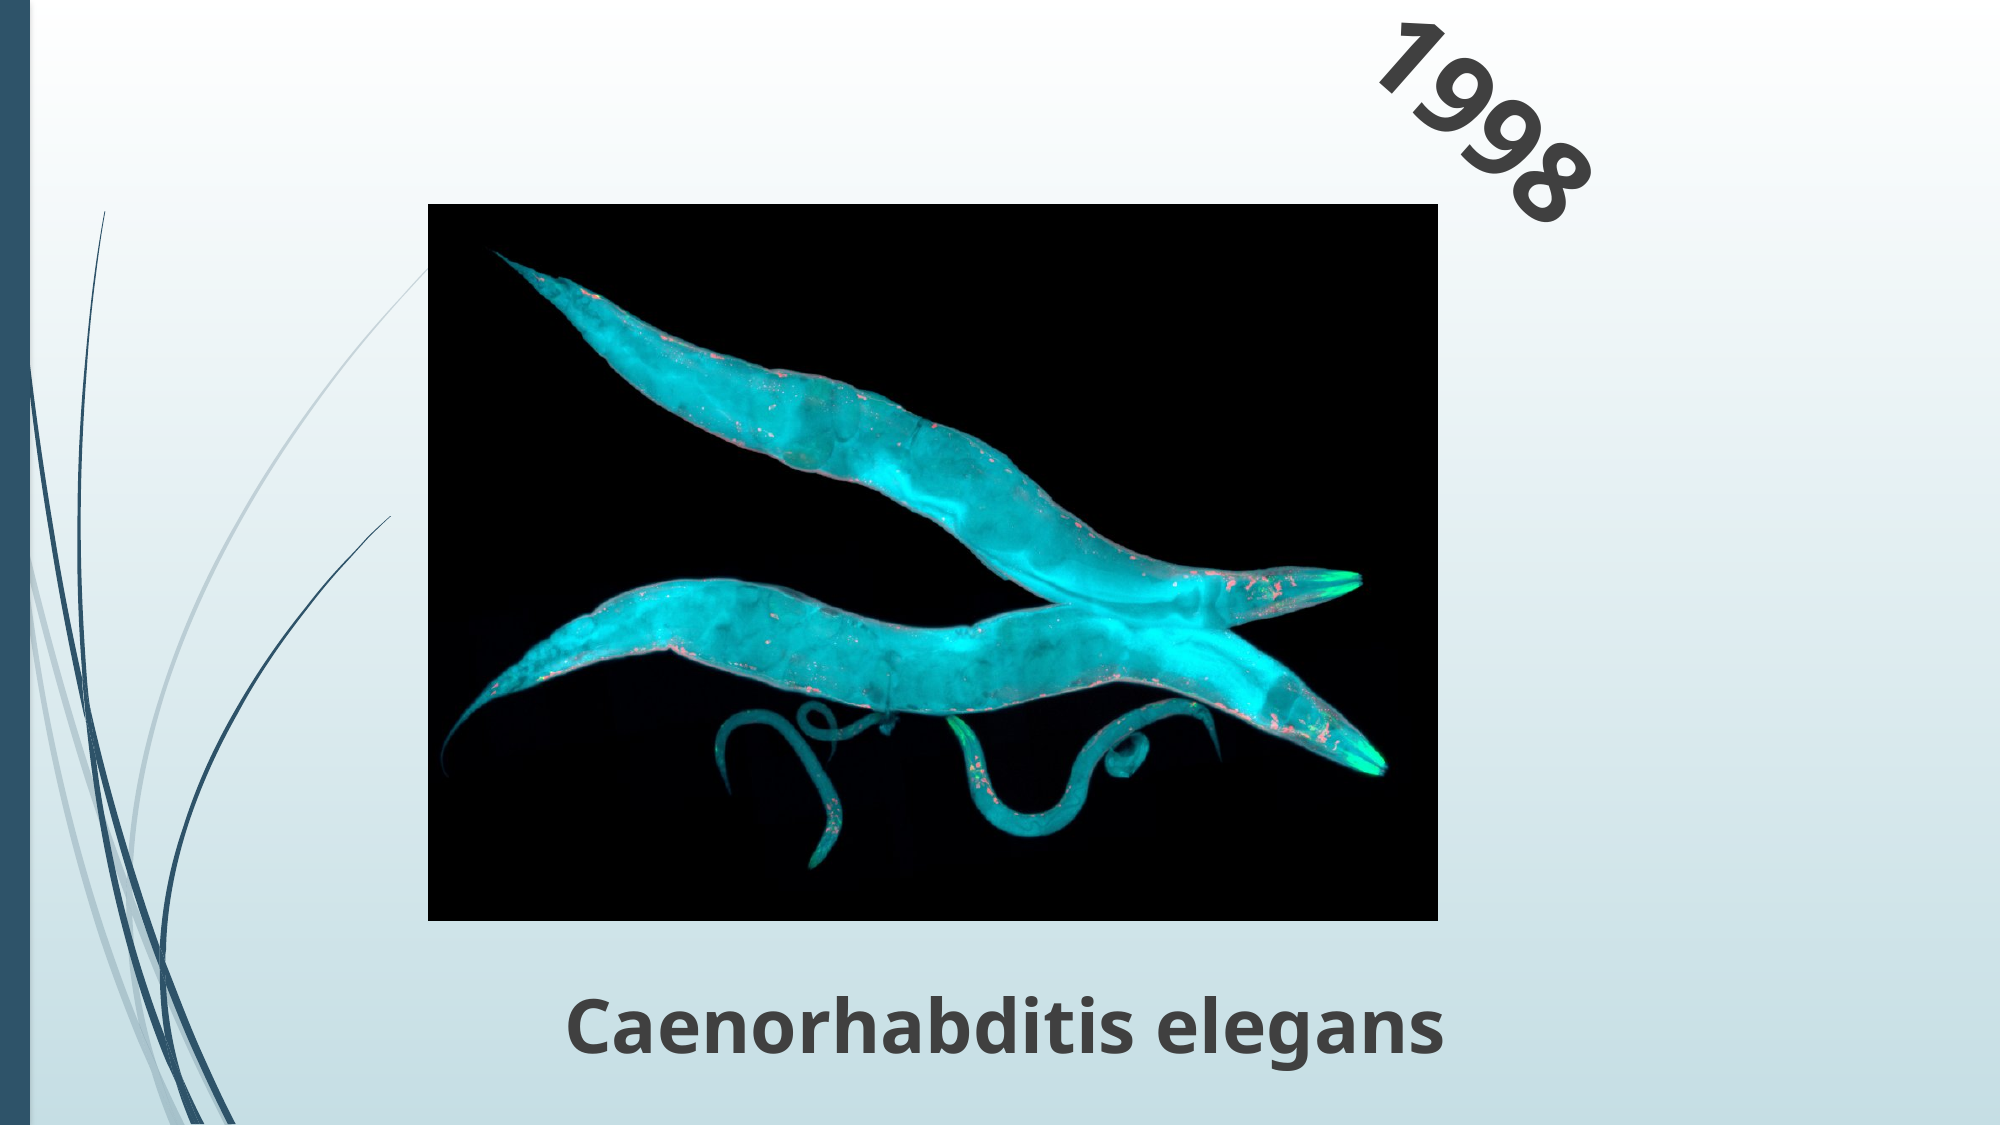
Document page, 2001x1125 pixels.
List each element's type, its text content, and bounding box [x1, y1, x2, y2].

text_box 1998 [1326, 0, 1642, 267]
picture [428, 204, 1438, 921]
text_box Caenorhabditis elegans [549, 970, 1462, 1076]
